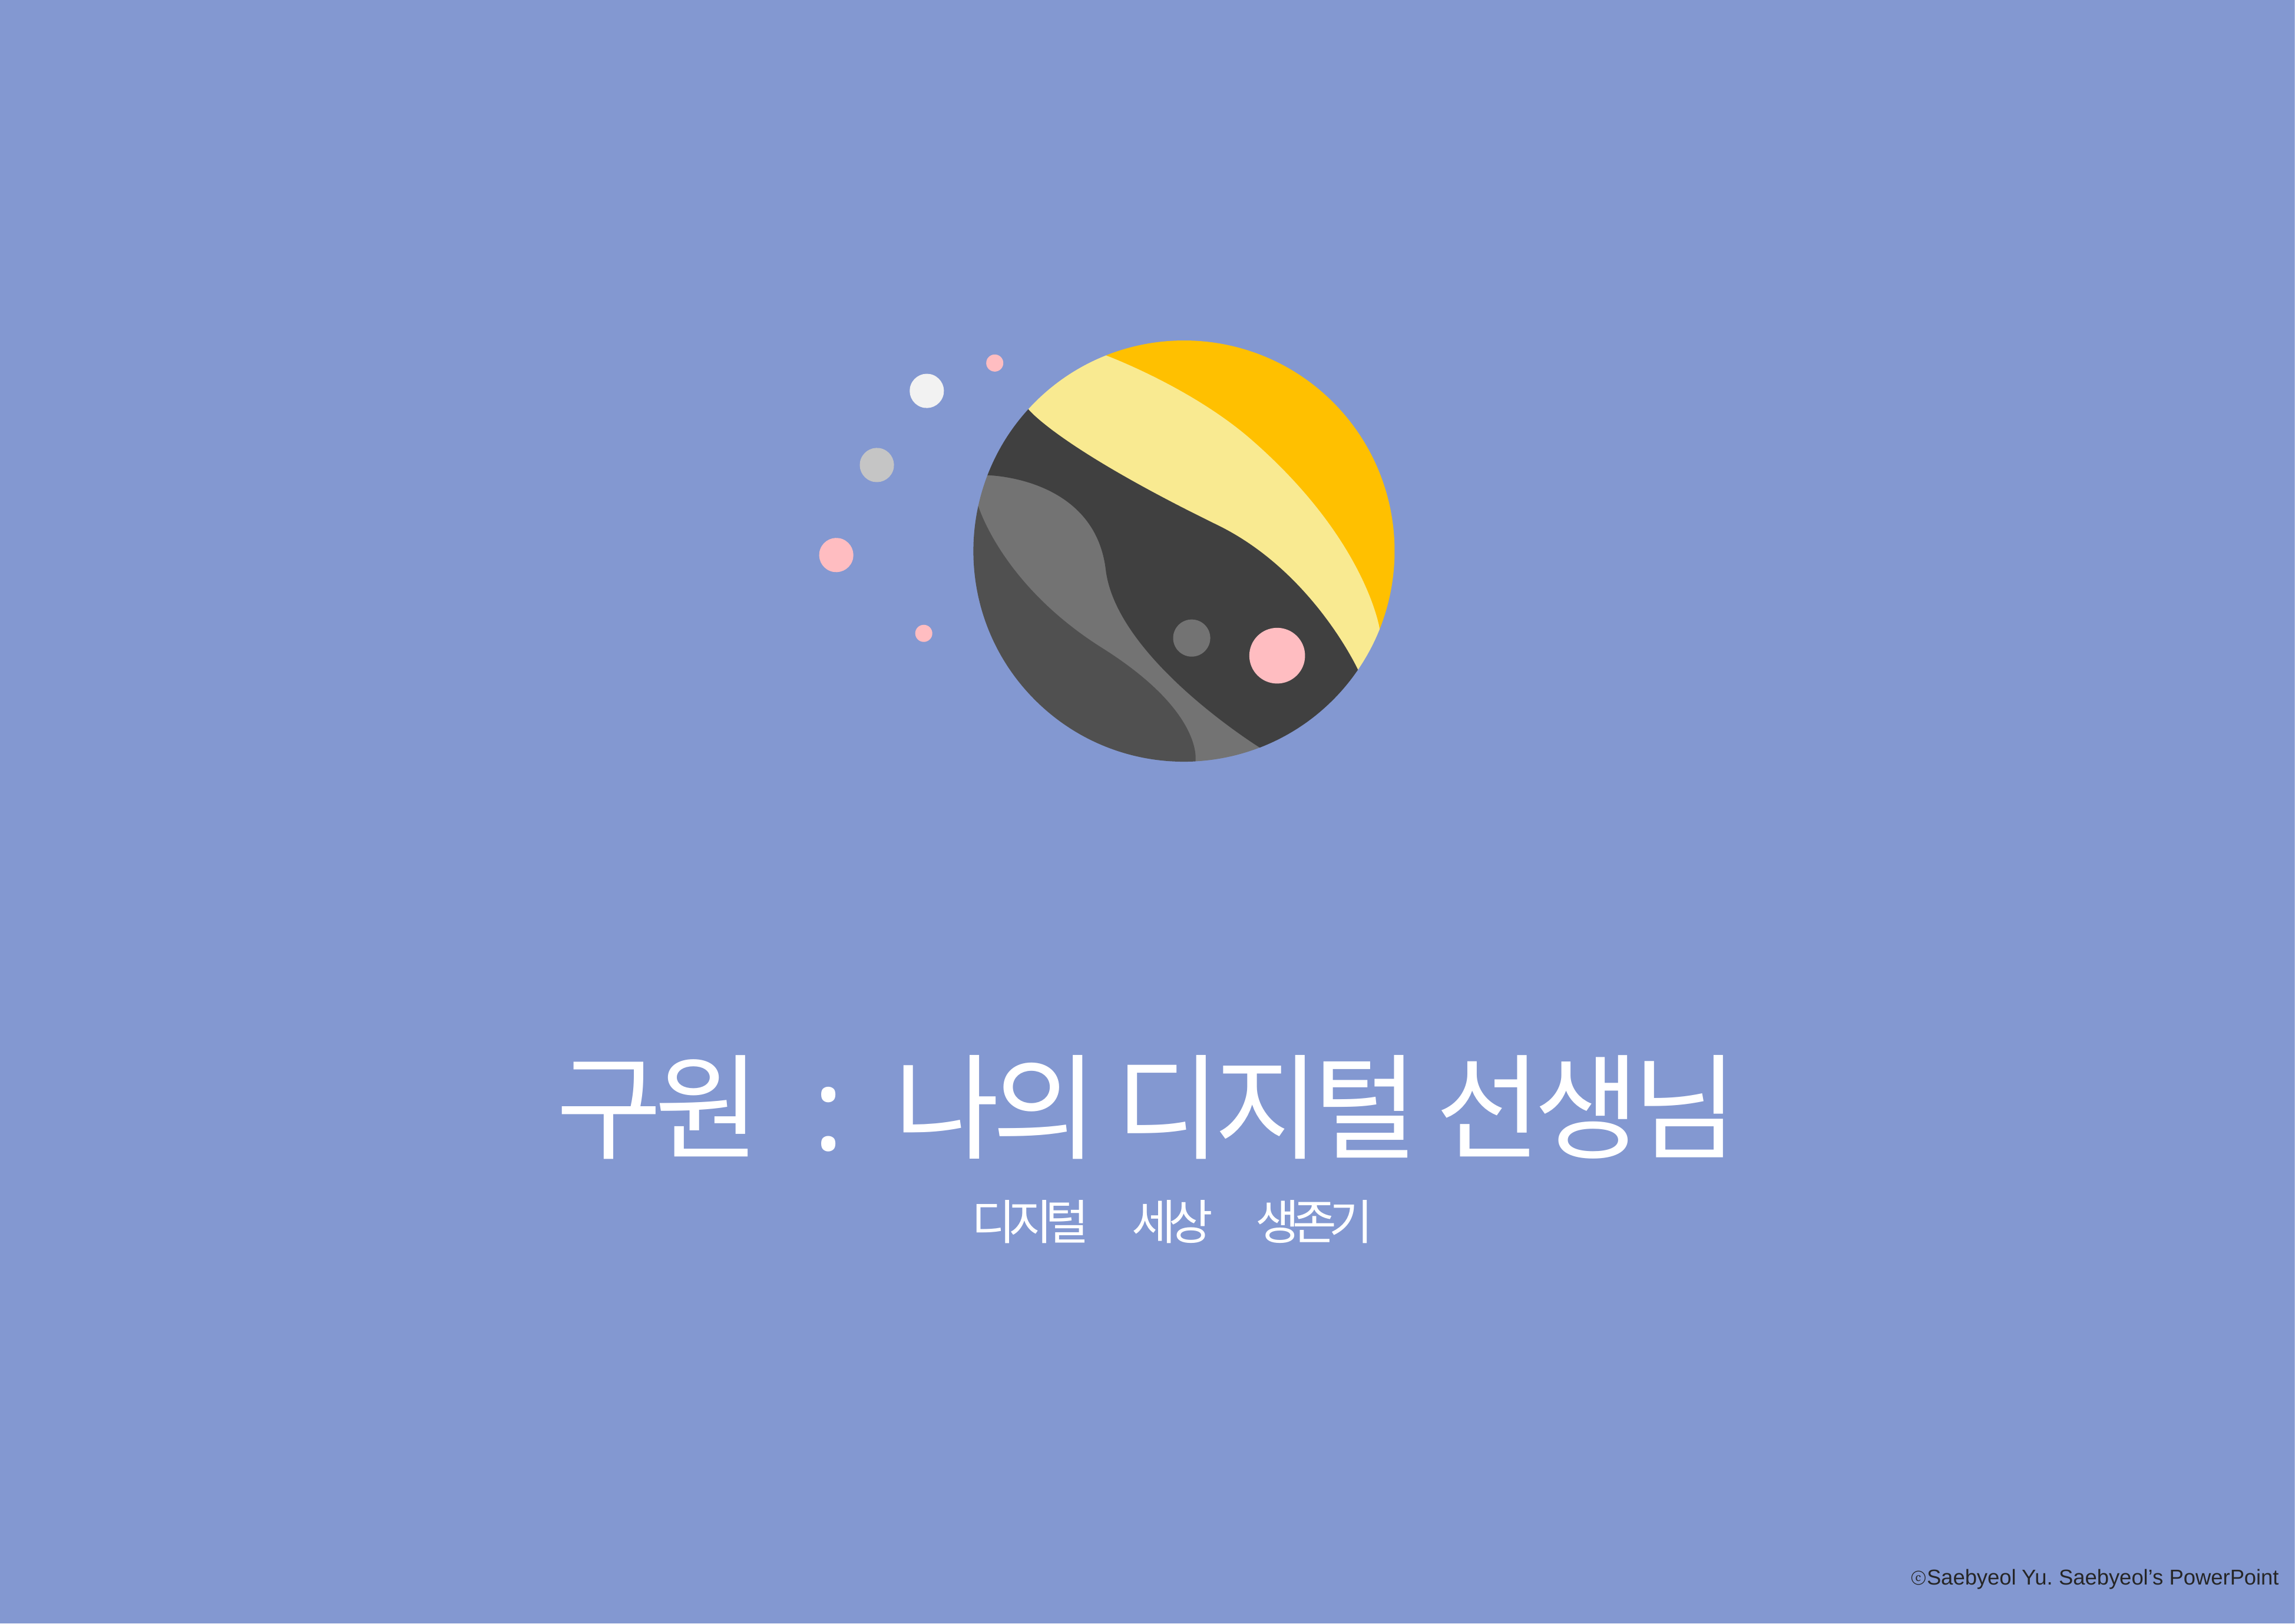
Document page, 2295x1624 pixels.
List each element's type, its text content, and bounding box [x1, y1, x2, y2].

text_box 디지털 세상 생존기 [537, 1188, 1808, 1254]
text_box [814, 340, 1395, 762]
text_box 구원 : 나의 디지털 선생님 [512, 1031, 1783, 1178]
